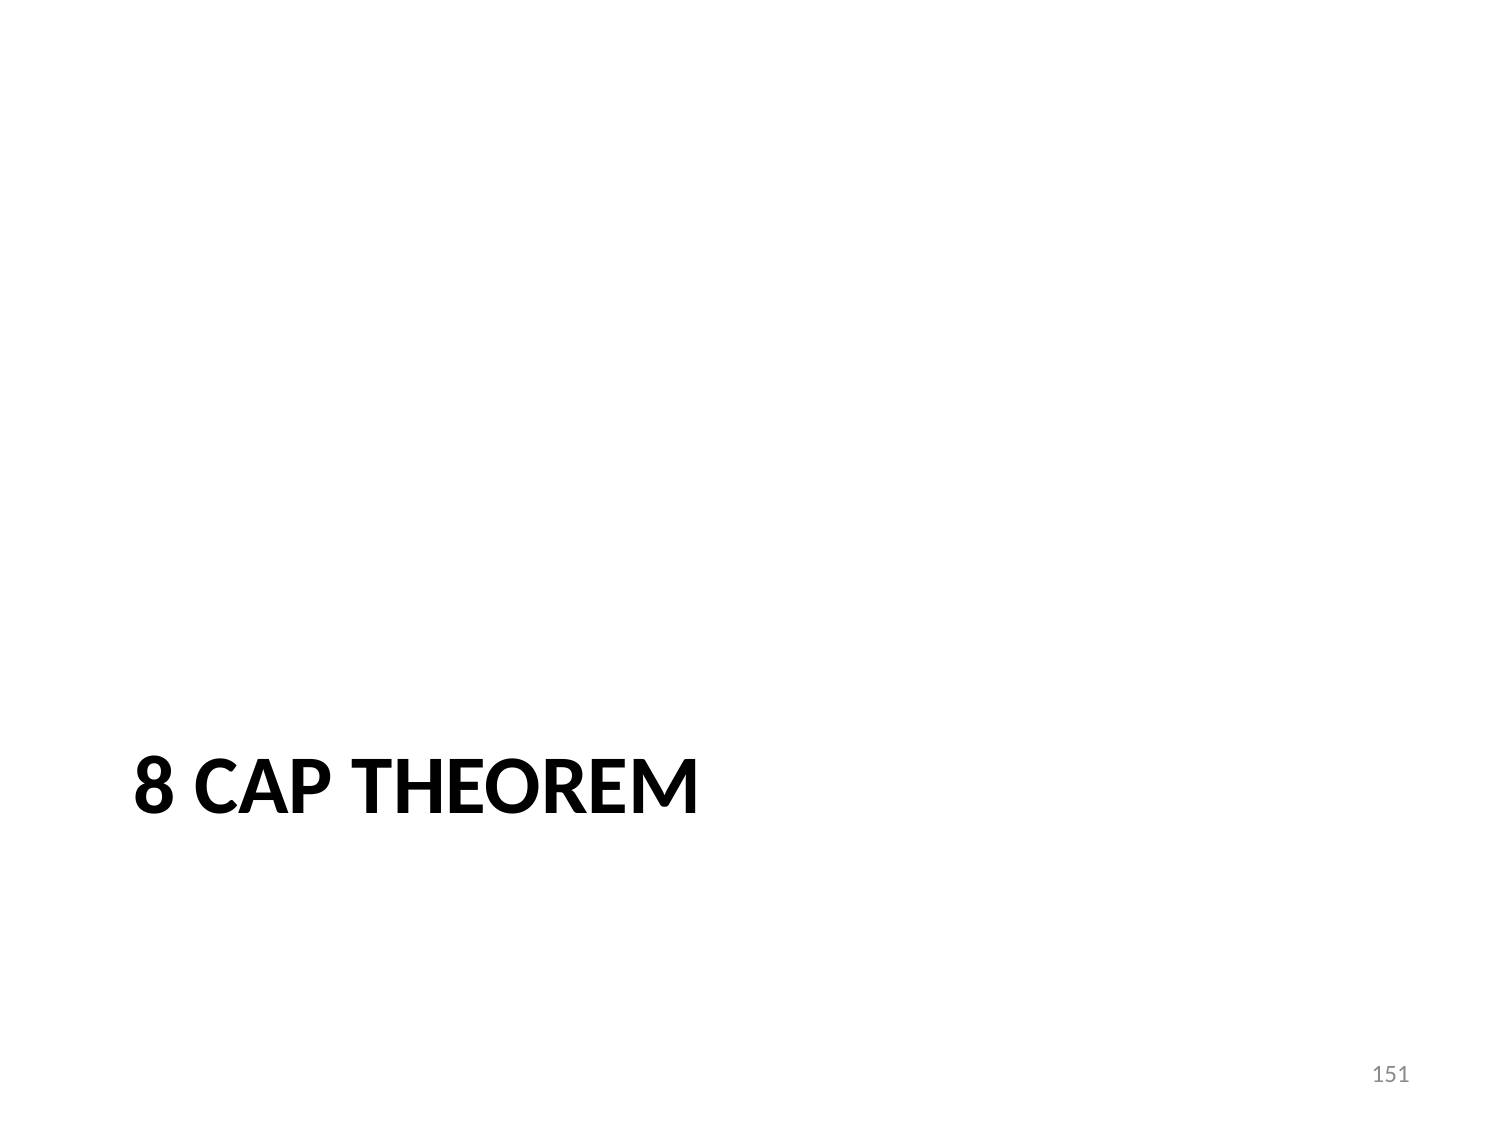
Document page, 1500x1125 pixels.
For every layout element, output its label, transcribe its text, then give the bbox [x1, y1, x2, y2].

title 8 cap theorem [118, 722, 1394, 947]
slide_number 151 [1074, 1042, 1425, 1103]
